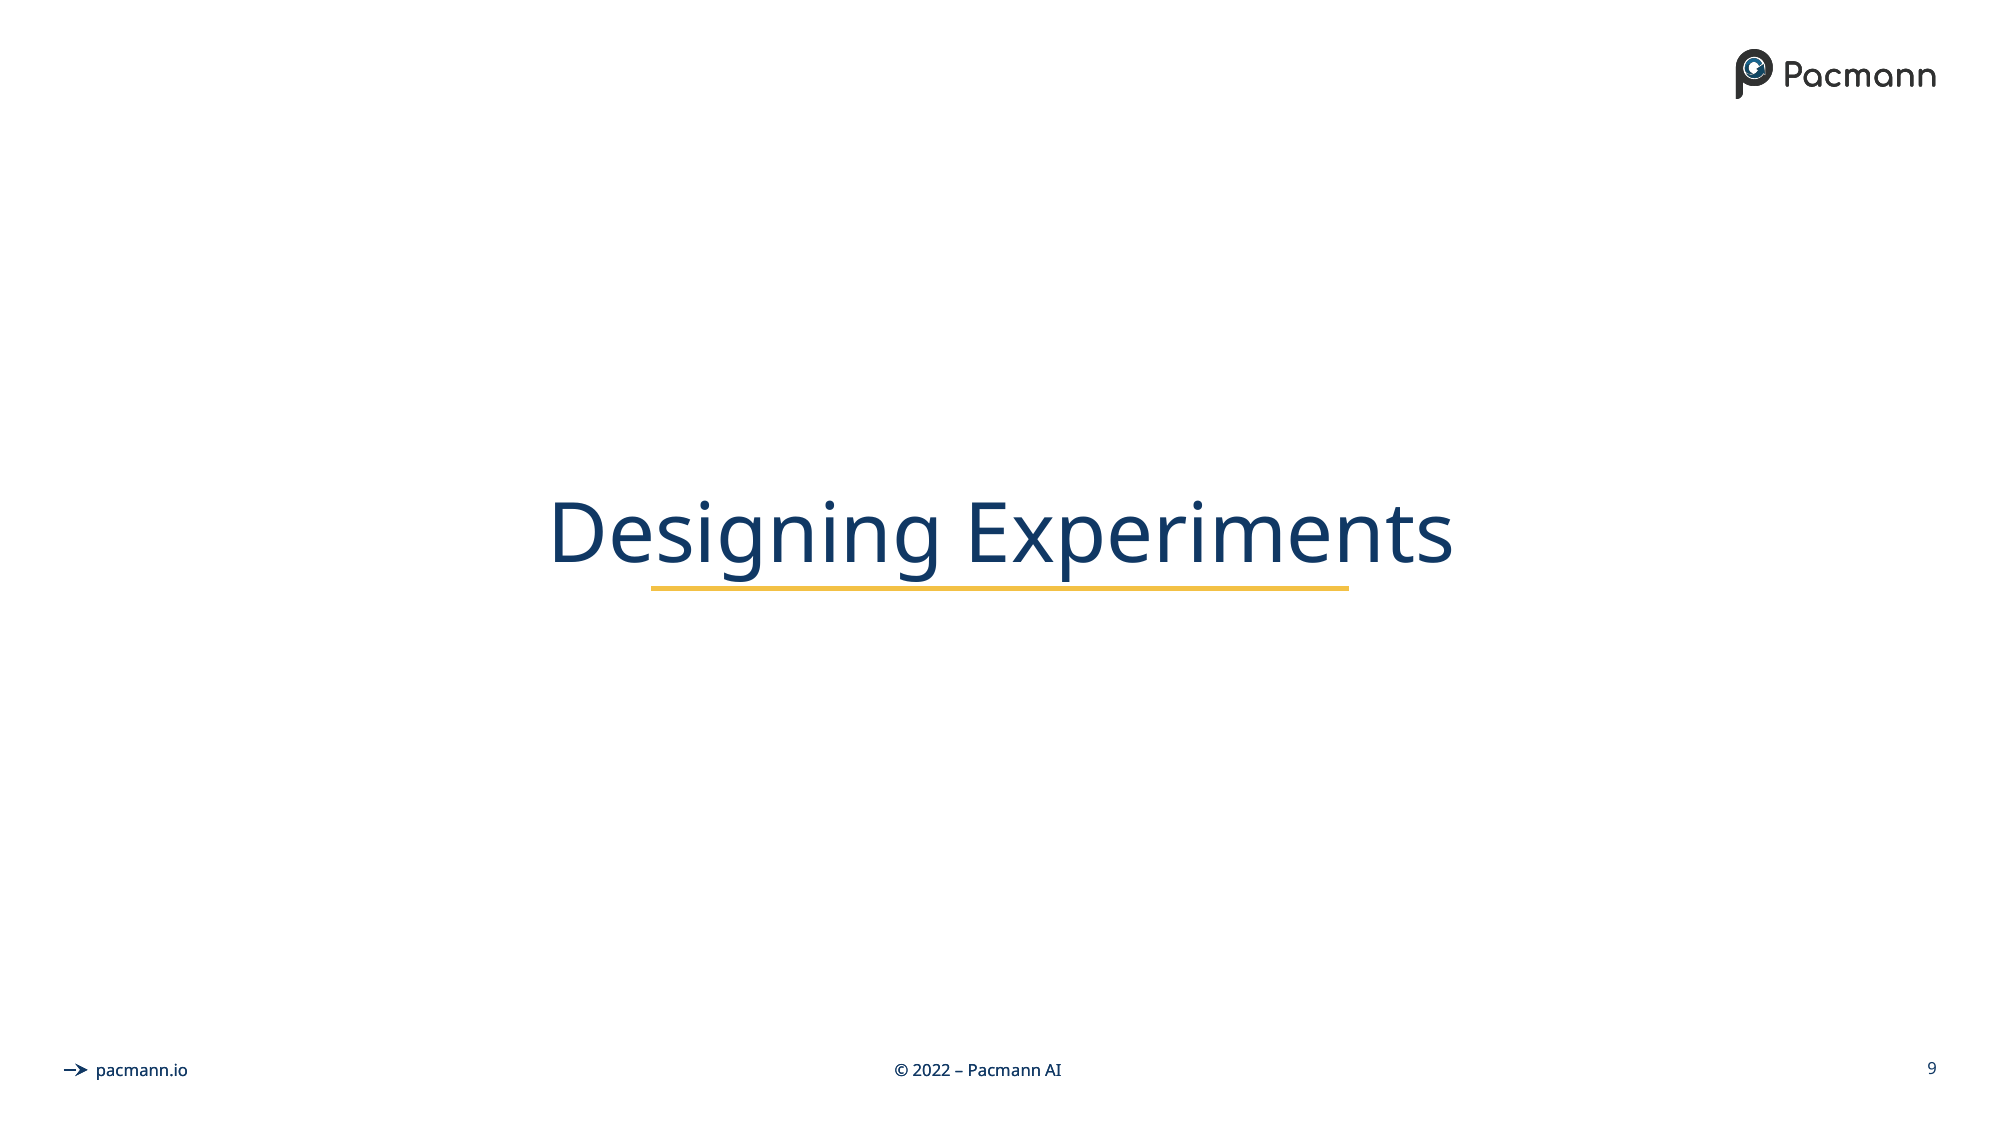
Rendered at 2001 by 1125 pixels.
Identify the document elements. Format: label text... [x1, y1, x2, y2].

picture [1707, 36, 1966, 112]
title Designing Experiments [51, 441, 1952, 589]
